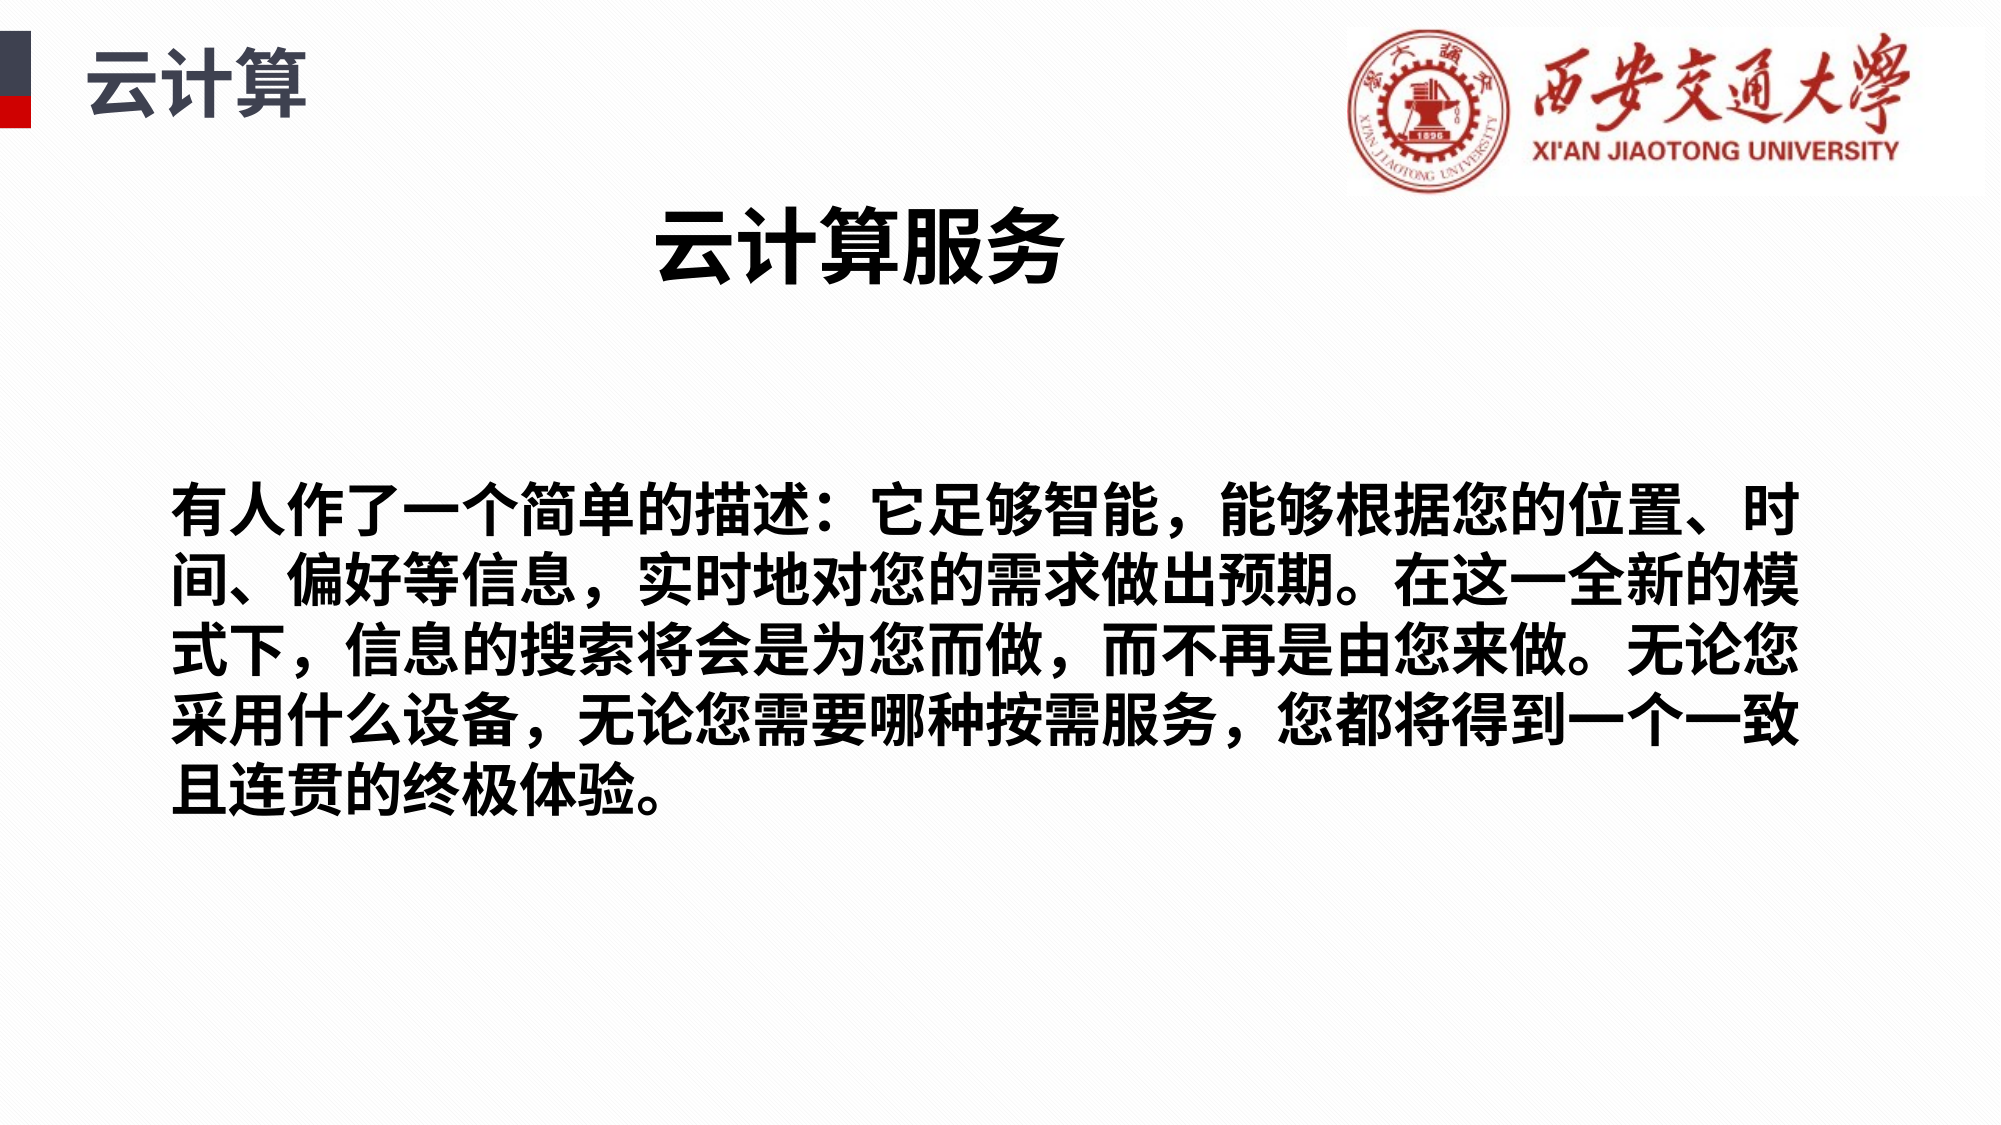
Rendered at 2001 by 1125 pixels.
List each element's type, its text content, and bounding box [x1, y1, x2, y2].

text_box 云计算 [69, 29, 325, 134]
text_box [0, 30, 31, 129]
text_box 有人作了一个简单的描述：它足够智能，能够根据您的位置、时间、偏好等信息，实时地对您的需求做出预期。在这一全新的模式下，信息的搜索将会是为您而做，而不再是由您来做。无论您采用什么设备，无论您需要哪种按需服务，您都将得到一个一致且连贯的终极体验。 [155, 395, 1830, 831]
text_box 云计算服务 [389, 186, 1332, 302]
picture [1347, 27, 1985, 196]
